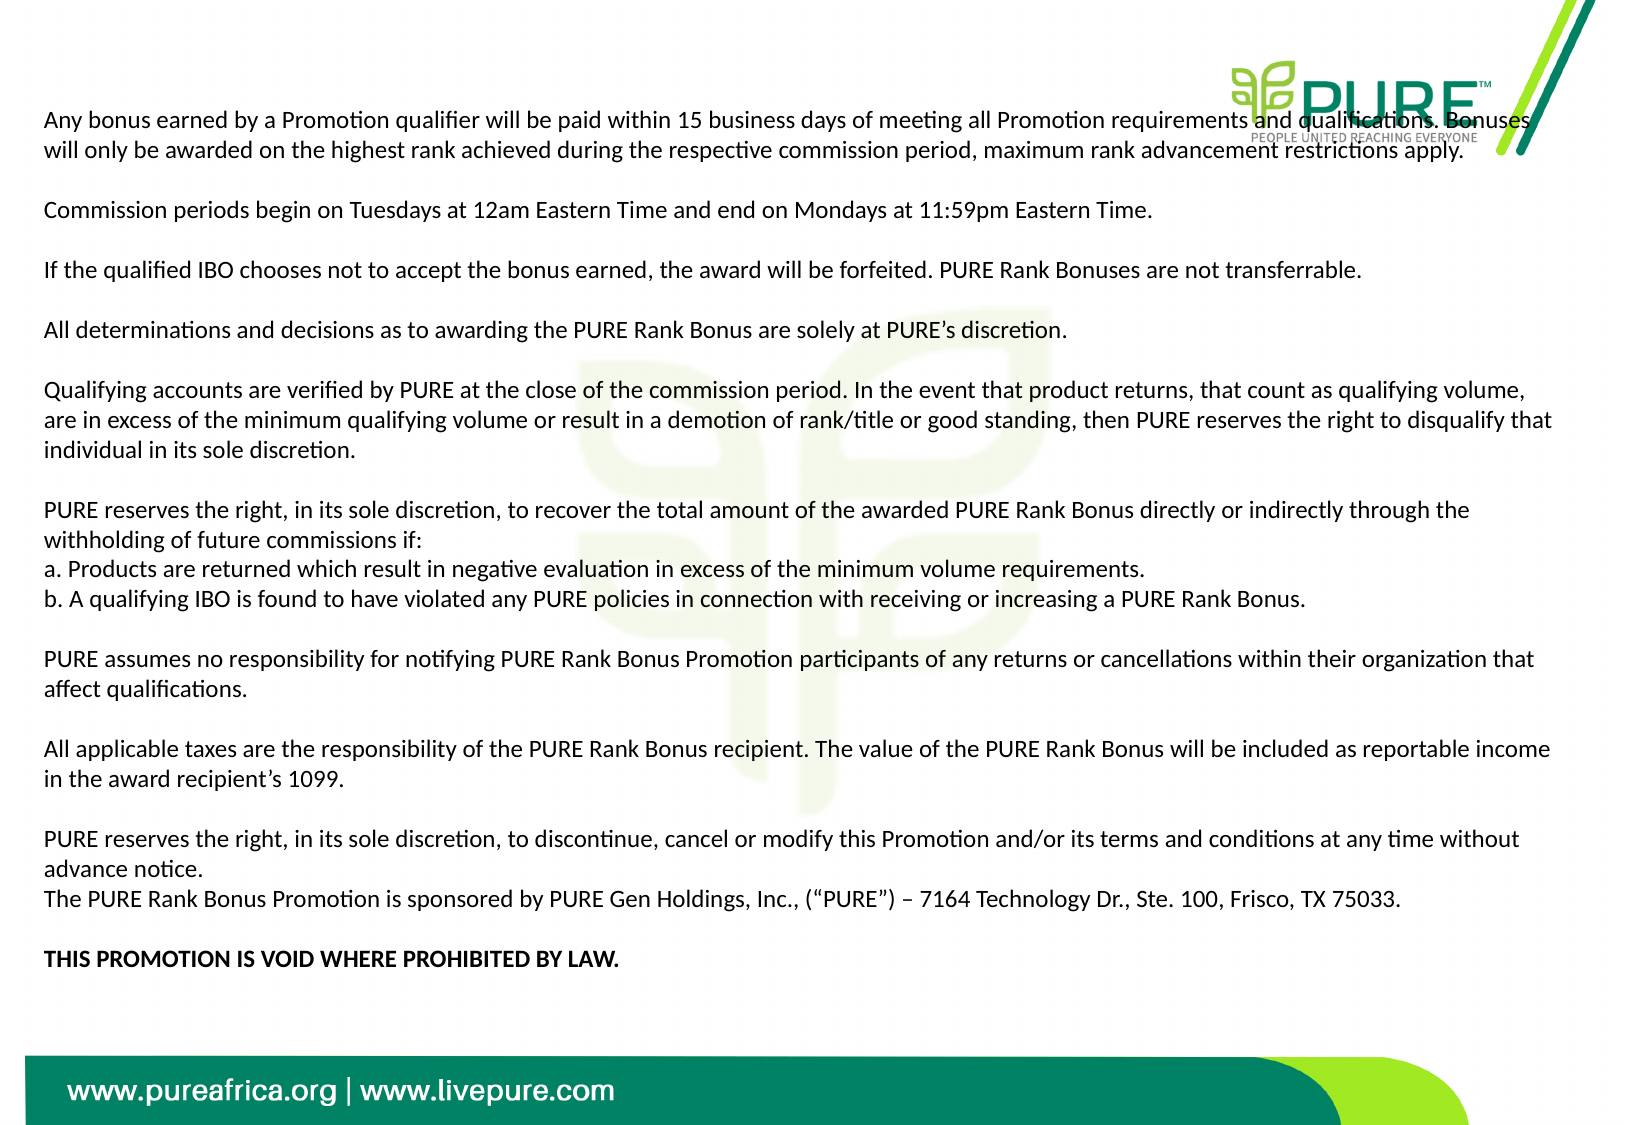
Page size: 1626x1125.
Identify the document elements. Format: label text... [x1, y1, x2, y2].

text_box Any bonus earned by a Promotion qualifier will be paid within 15 business days of meeting all Promotion requirements and qualifications. Bonuses will only be awarded on the highest rank achieved during the respective commission period, maximum rank advancement restrictions apply. Commission periods begin on Tuesdays at 12am Eastern Time and end on Mondays at 11:59pm Eastern Time. If the qualified IBO chooses not to accept the bonus earned, the award will be forfeited. PURE Rank Bonuses are not transferrable. All determinations and decisions as to awarding the PURE Rank Bonus are solely at PURE’s discretion. Qualifying accounts are verified by PURE at the close of the commission period. In the event that product returns, that count as qualifying volume, are in excess of the minimum qualifying volume or result in a demotion of rank/title or good standing, then PURE reserves the right to disqualify that individual in its sole discretion. PURE reserves the right, in its sole discretion, to recover the total amount of the awarded PURE Rank Bonus directly or indirectly through the withholding of future commissions if: a. Products are returned which result in negative evaluation in excess of the minimum volume requirements. b. A qualifying IBO is found to have violated any PURE policies in connection with receiving or increasing a PURE Rank Bonus. PURE assumes no responsibility for notifying PURE Rank Bonus Promotion participants of any returns or cancellations within their organization that affect qualifications. All applicable taxes are the responsibility of the PURE Rank Bonus recipient. The value of the PURE Rank Bonus will be included as reportable income in the award recipient’s 1099. PURE reserves the right, in its sole discretion, to discontinue, cancel or modify this Promotion and/or its terms and conditions at any time without advance notice. The PURE Rank Bonus Promotion is sponsored by PURE Gen Holdings, Inc., (“PURE”) – 7164 Technology Dr., Ste. 100, Frisco, TX 75033. THIS PROMOTION IS VOID WHERE PROHIBITED BY LAW. [29, 51, 1581, 980]
picture [0, 0, 1626, 1125]
